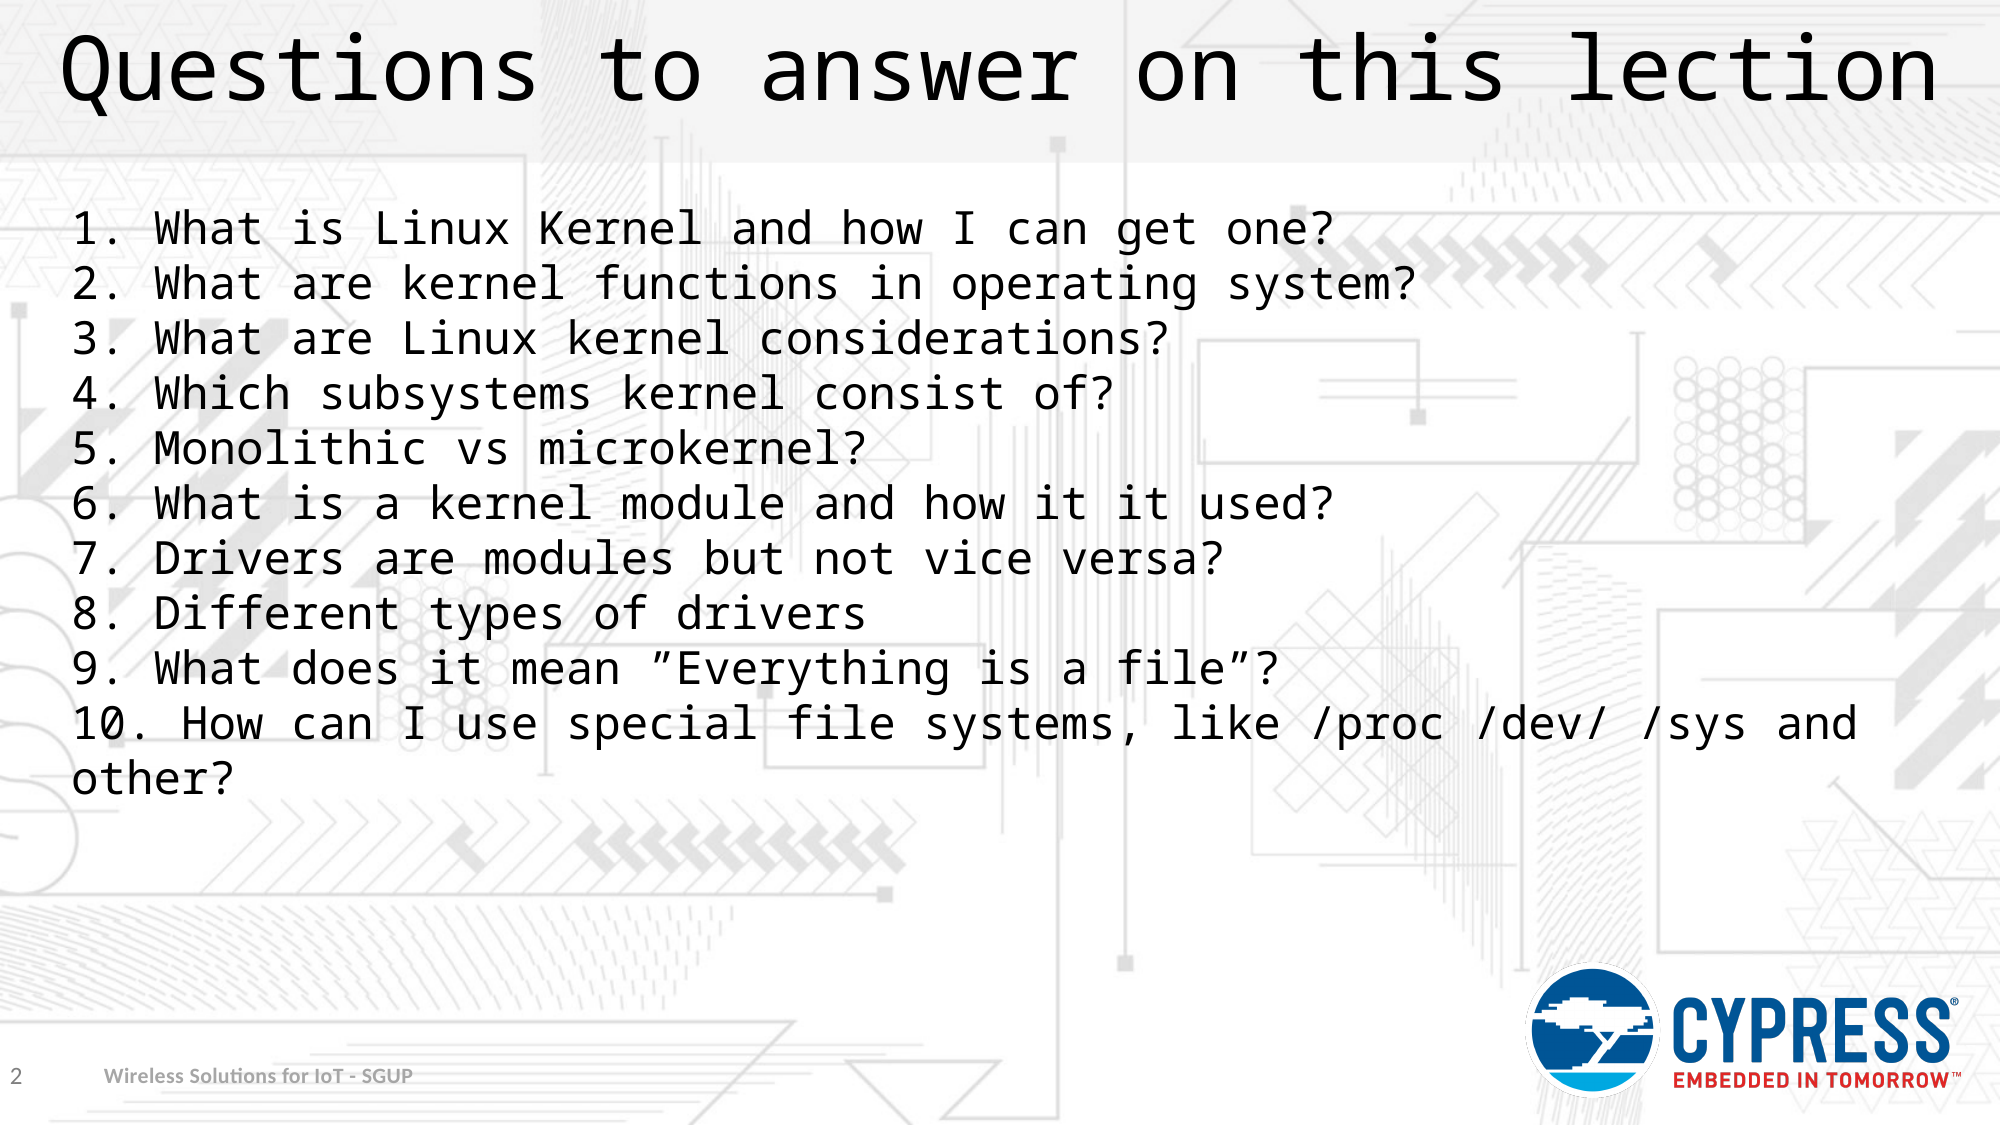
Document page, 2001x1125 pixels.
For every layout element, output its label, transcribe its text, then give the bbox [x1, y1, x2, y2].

picture [0, 164, 2000, 1125]
text_box 1. What is Linux Kernel and how I can get one? 2. What are kernel functions in operating system? 3. What are Linux kernel considerations? 4. Which subsystems kernel consist of? 5. Monolithic vs microkernel? 6. What is a kernel module and how it it used? 7. Drivers are modules but not vice versa? 8. Different types of drivers 9. What does it mean ”Everything is a file”? 10. How can I use special file systems, like /proc /dev/ /sys and other? [56, 191, 1948, 867]
title Questions to answer on this lection [0, 0, 2000, 164]
